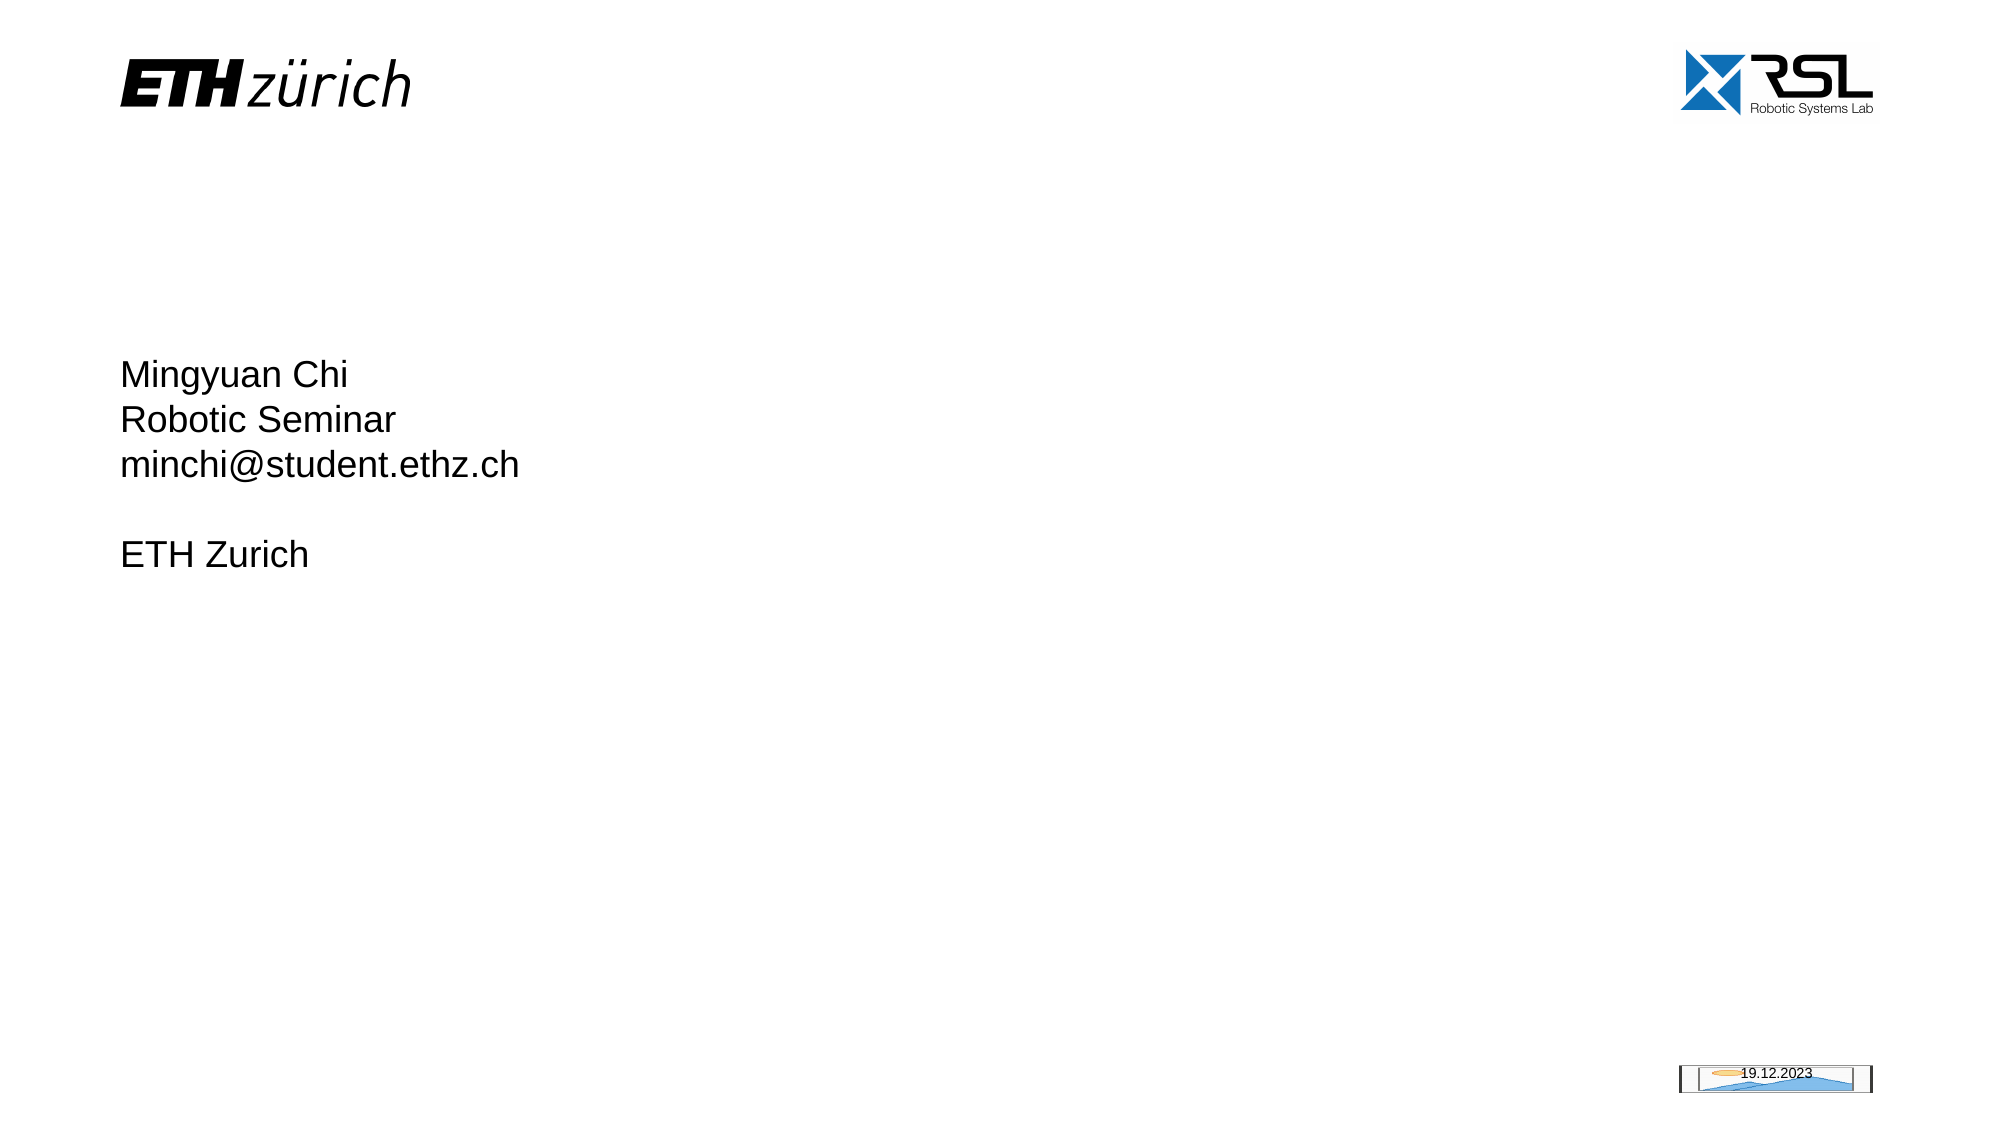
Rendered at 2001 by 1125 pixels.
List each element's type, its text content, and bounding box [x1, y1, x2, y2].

picture [120, 59, 410, 107]
picture [1672, 1064, 1881, 1095]
picture [1673, 42, 1880, 124]
list Mingyuan Chi Robotic Seminar minchi@student.ethz.ch ETH Zurich [120, 350, 1880, 1000]
